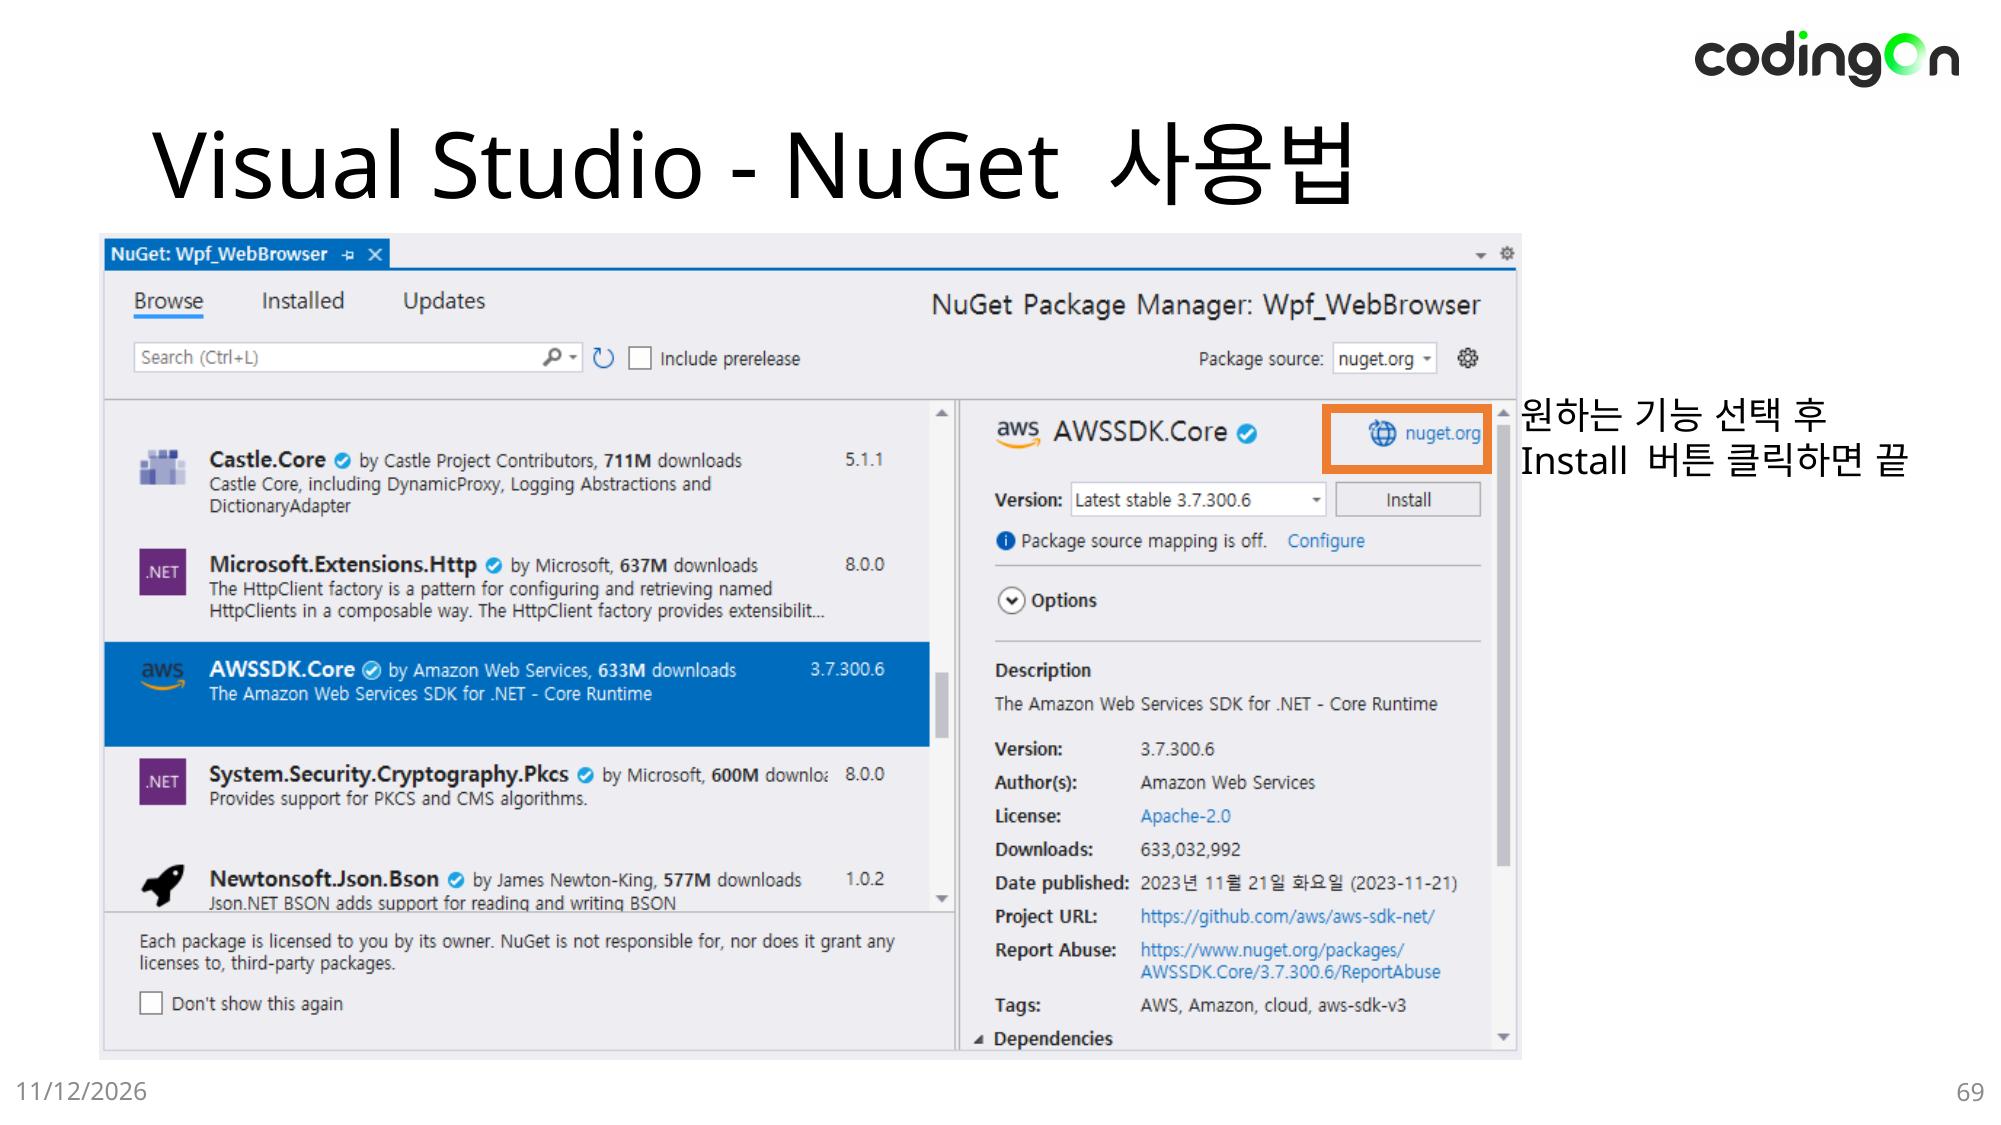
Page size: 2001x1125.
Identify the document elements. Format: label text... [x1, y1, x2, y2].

slide_number 01-12(Sun) [0, 1062, 450, 1123]
picture [1695, 30, 1959, 88]
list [99, 233, 1522, 1060]
title Visual Studio - NuGet 사용법 [137, 59, 1863, 278]
text_box 원하는 기능 선택 후 Install 버튼 클릭하면 끝 [1522, 384, 1925, 489]
slide_number 69 [1550, 1063, 2000, 1124]
